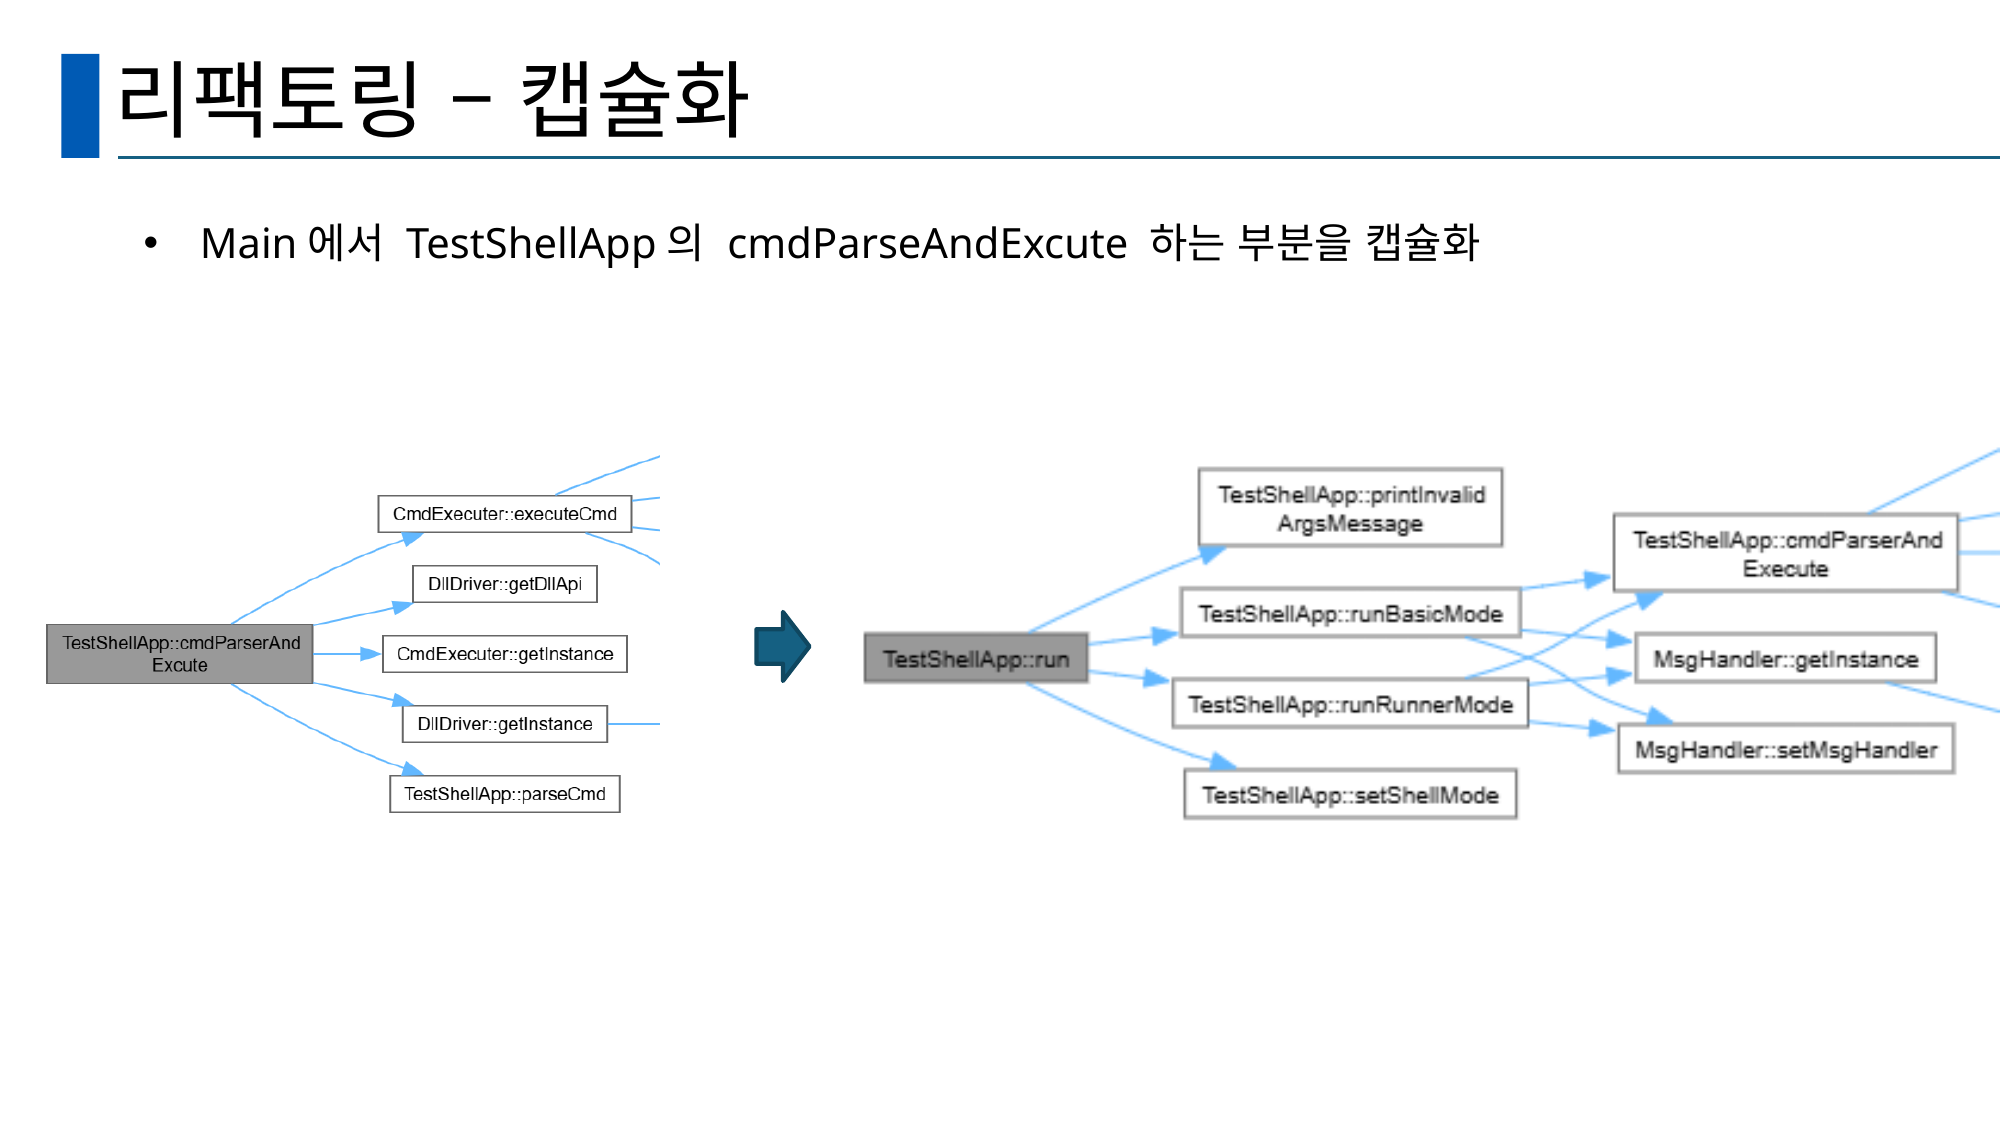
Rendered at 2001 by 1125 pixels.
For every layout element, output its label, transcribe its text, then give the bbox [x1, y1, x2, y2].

list Main에서 TestShellApp의 cmdParseAndExcute 하는 부분을 캡슐화 [99, 214, 1825, 1033]
text_box [754, 609, 812, 683]
picture [824, 426, 2000, 867]
picture [0, 438, 661, 836]
title 리팩토링 – 캡슐화 [99, 50, 1825, 158]
